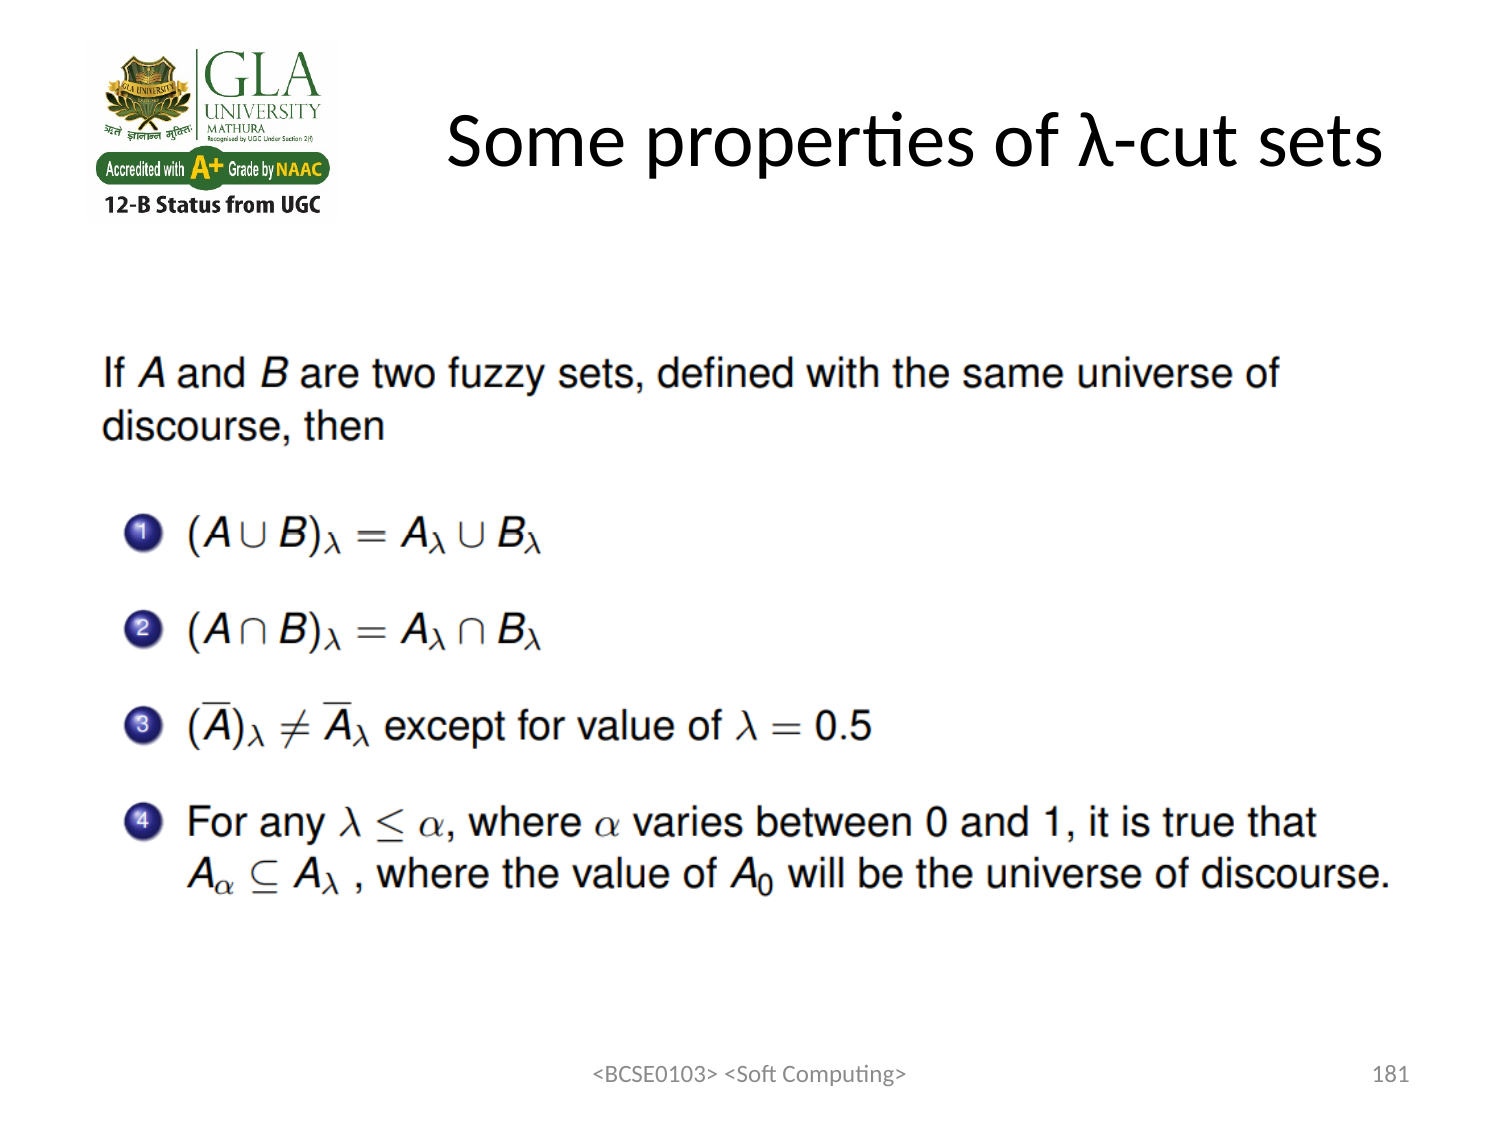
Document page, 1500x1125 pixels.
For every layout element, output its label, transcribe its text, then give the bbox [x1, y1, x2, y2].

slide_number 181 [1074, 1042, 1425, 1103]
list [74, 299, 1426, 968]
picture [86, 39, 339, 222]
footer <BCSE0103> <Soft Computing> [512, 1042, 988, 1103]
title Some properties of λ-cut sets [407, 45, 1425, 225]
